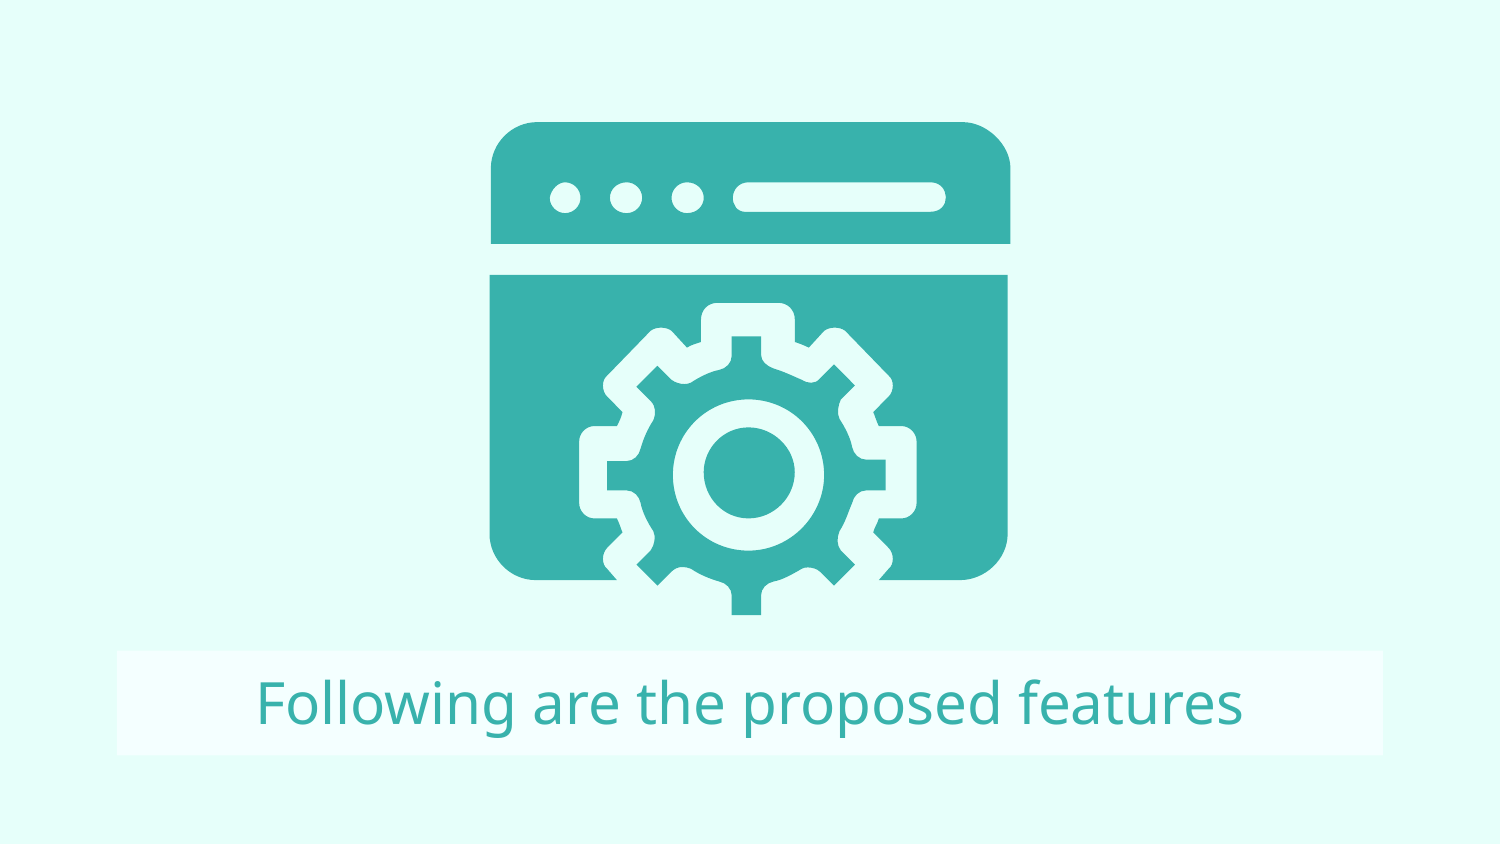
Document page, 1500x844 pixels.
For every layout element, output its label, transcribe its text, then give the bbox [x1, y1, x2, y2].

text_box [489, 121, 1011, 616]
title Following are the proposed features [116, 650, 1383, 756]
